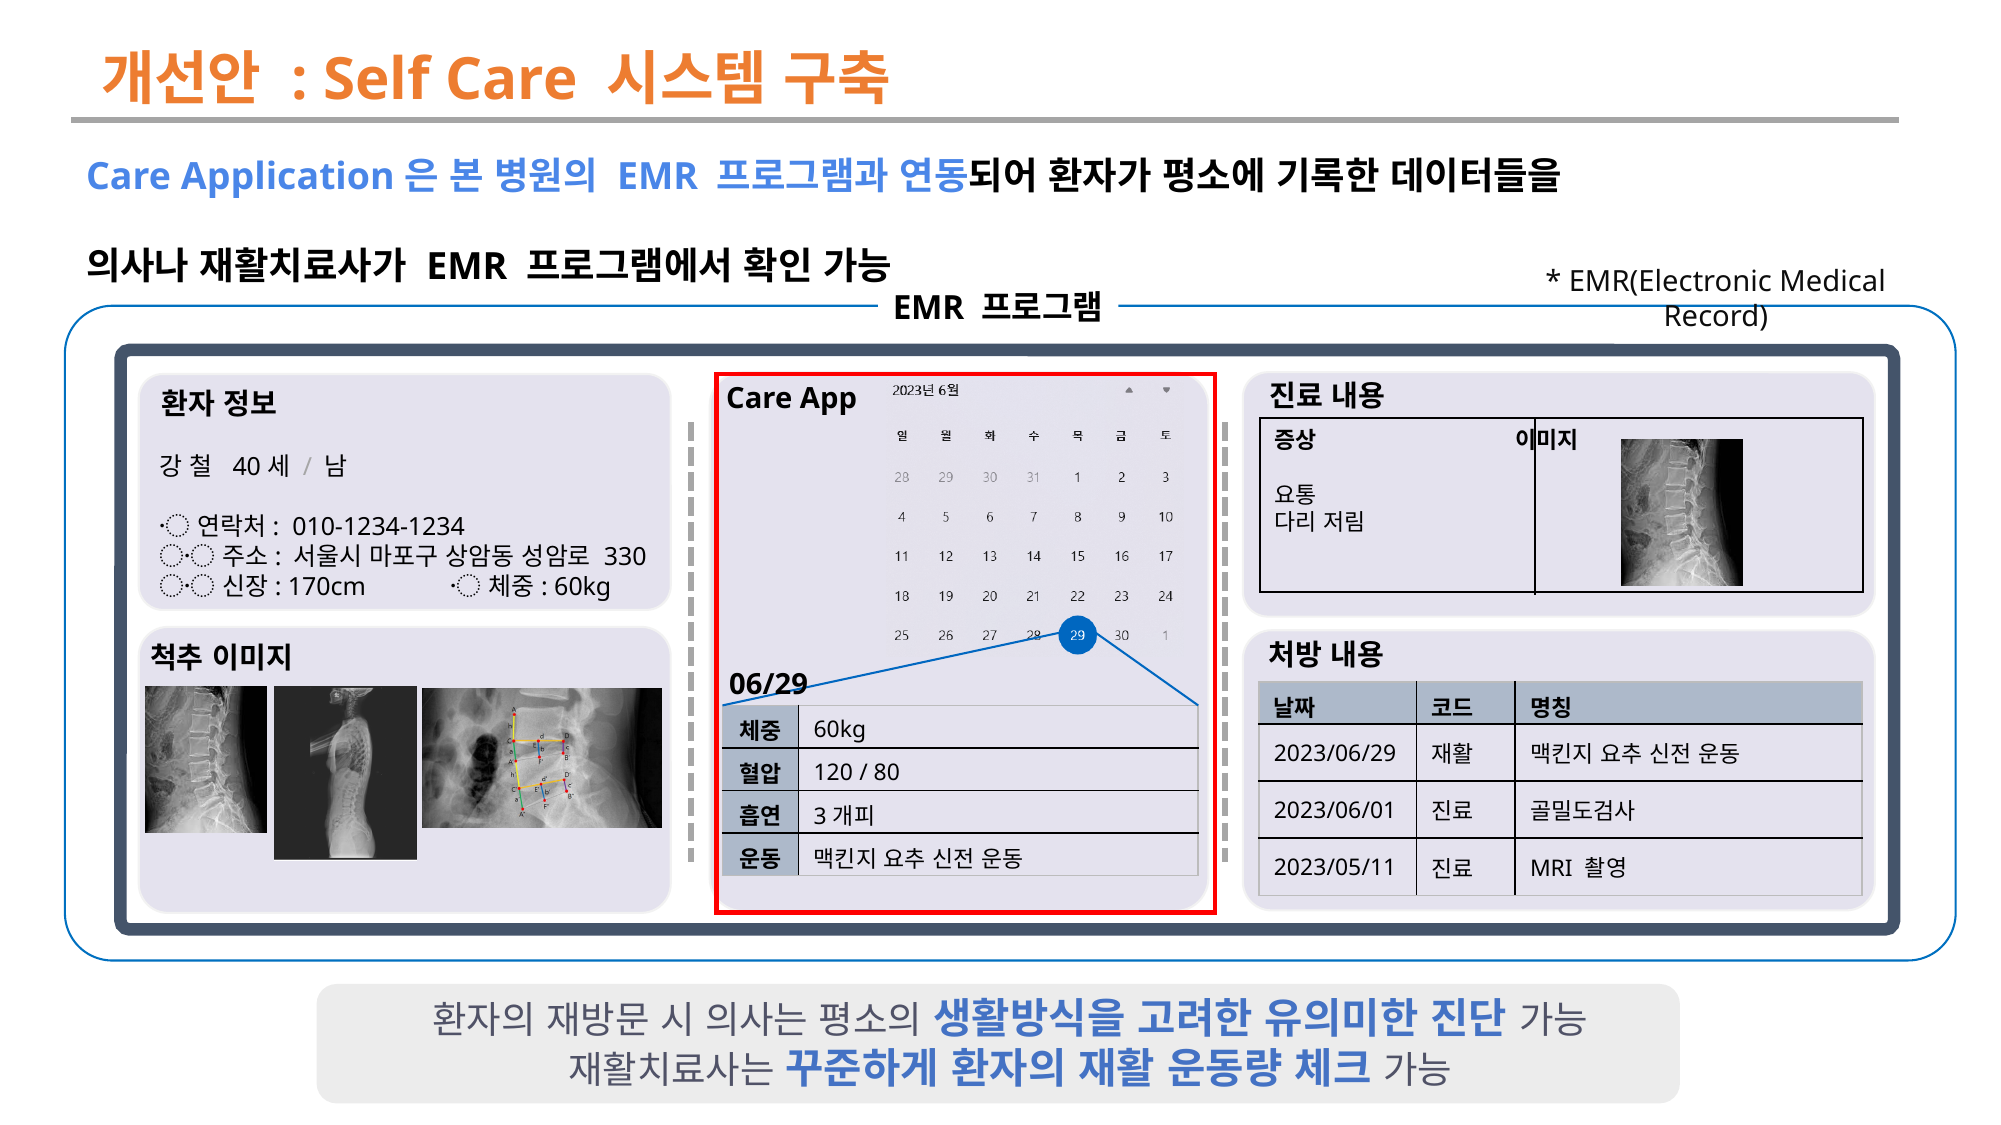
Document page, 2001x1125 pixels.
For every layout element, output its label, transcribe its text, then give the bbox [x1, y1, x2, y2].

table_cell 맥킨지 요추 신전 운동 [1516, 725, 1861, 780]
text_box EMR 프로그램 [878, 295, 1119, 334]
text_box * EMR(Electronic Medical Record) [1476, 255, 1956, 340]
picture [1621, 439, 1743, 586]
text_box Care Application은 본 병원의 EMR 프로그램과 연동되어 환자가 평소에 기록한 데이터들을 의사나 재활치료사가 EMR 프로그램에서 확인 가능 [71, 122, 1899, 295]
text_box 개선안 : Self Care 시스템 구축 [86, 34, 906, 119]
table_cell 2023/05/11 [1260, 839, 1416, 895]
picture [422, 688, 662, 828]
text_box Care App [710, 370, 873, 422]
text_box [1094, 632, 1199, 706]
text_box 환자 정보 [146, 377, 294, 429]
text_box 진료 내용 [1254, 369, 1402, 421]
table_header 날짜 [1260, 683, 1416, 723]
text_box [715, 373, 1216, 914]
picture [274, 686, 417, 861]
picture [886, 380, 1184, 657]
table_cell 진료 [1417, 839, 1514, 895]
text_box [63, 304, 1957, 962]
table_header 코드 [1417, 683, 1514, 723]
table_header 명칭 [1516, 683, 1861, 723]
picture [145, 686, 267, 833]
text_box 강 철 40세 / 남 〮 연락처: 010-1234-1234 〮 주소: 서울시 마포구 상암동 성암로 330 〮 신장: 170cm 〮 체중: 60kg [144, 442, 666, 609]
text_box 처방 내용 [1253, 628, 1401, 680]
text_box 증상 이미지 요통 다리 저림 [1536, 417, 1864, 593]
table_cell 재활 [1417, 725, 1514, 780]
table_cell 2023/06/29 [1260, 725, 1416, 780]
text_box 증상 이미지 요통 다리 저림 [1259, 417, 1534, 593]
text_box √ [708, 396, 715, 898]
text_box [316, 983, 1692, 1104]
table_cell 진료 [1417, 782, 1514, 837]
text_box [722, 632, 1062, 706]
text_box 척추 이미지 [134, 631, 324, 683]
text_box [119, 348, 1896, 931]
table_cell 2023/06/01 [1260, 782, 1416, 837]
table_cell 골밀도검사 [1516, 782, 1861, 837]
table_cell MRI 촬영 [1516, 839, 1861, 895]
